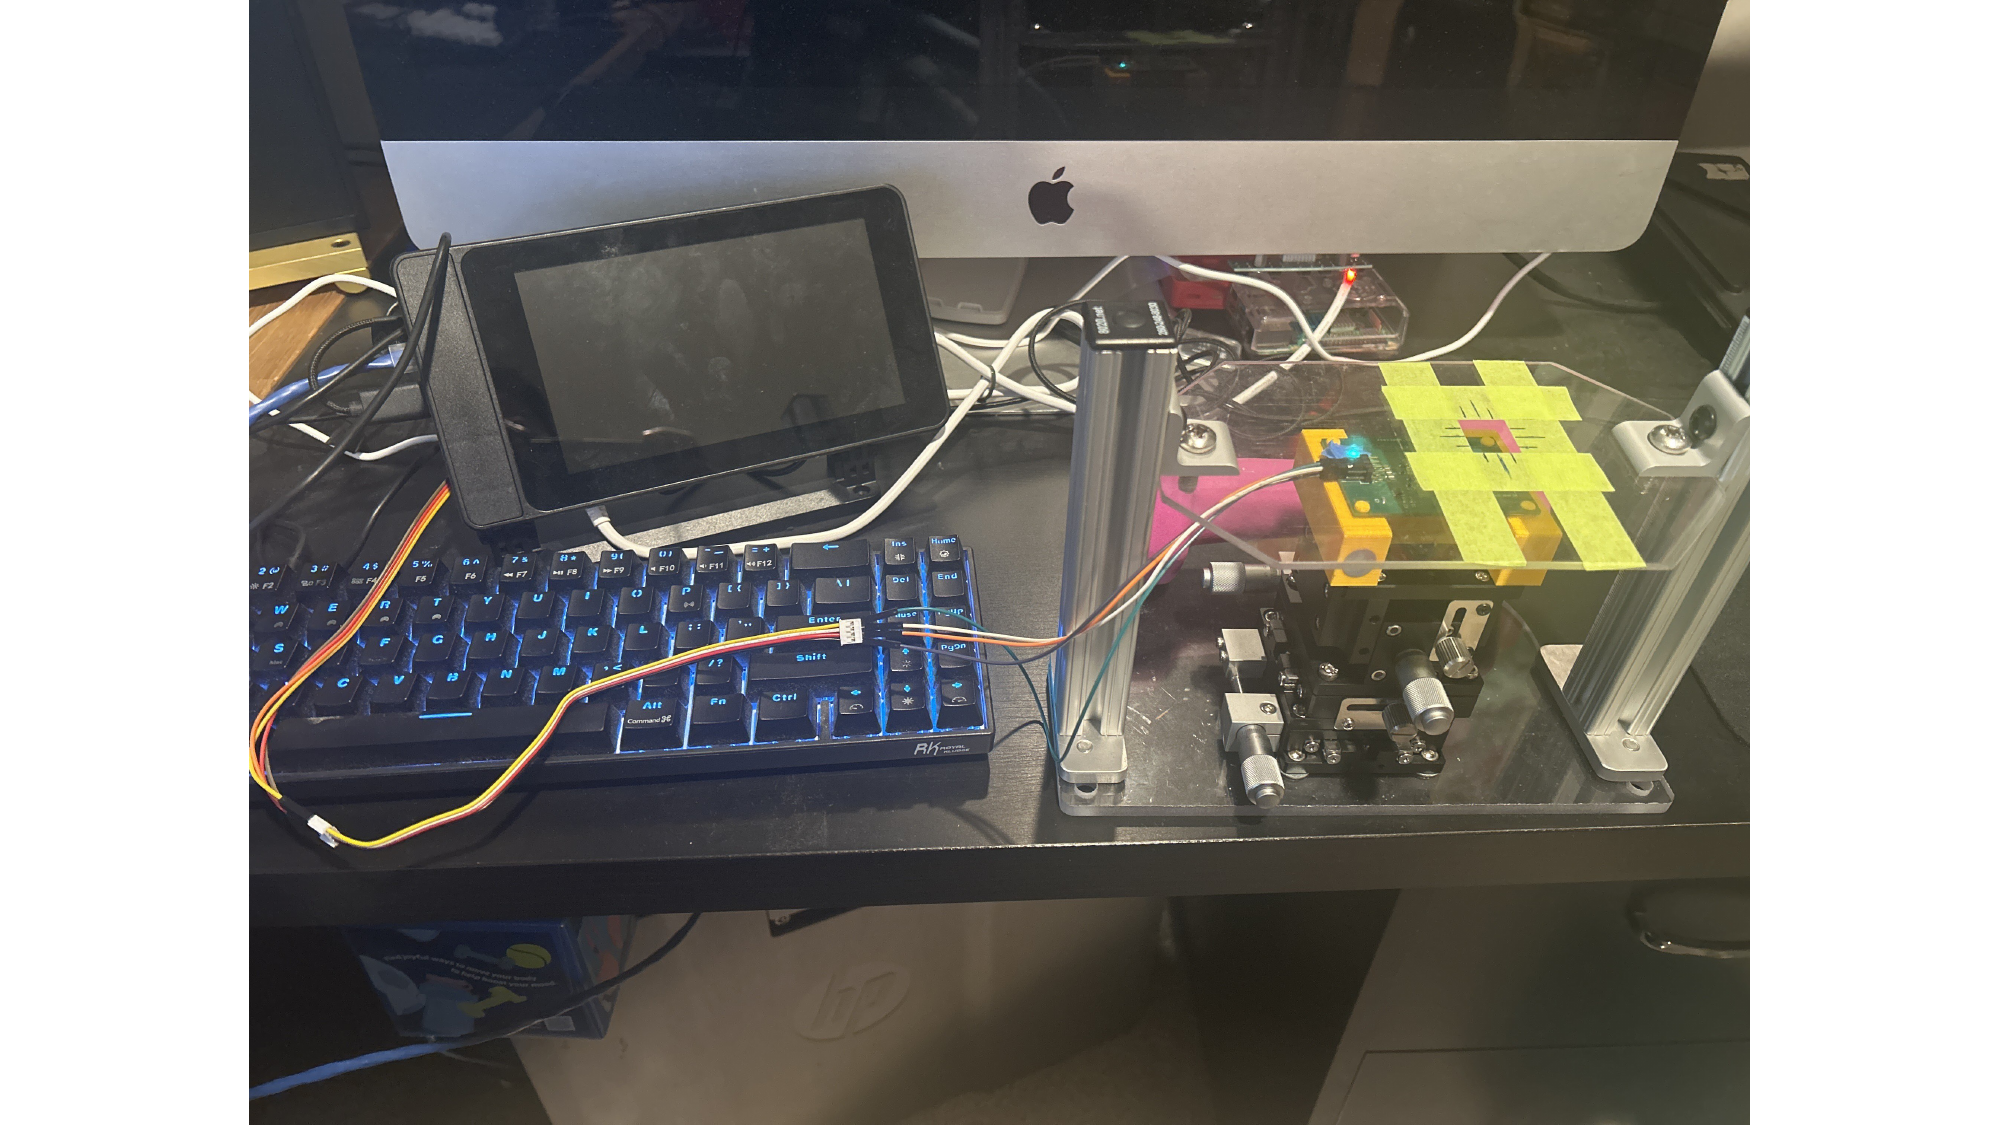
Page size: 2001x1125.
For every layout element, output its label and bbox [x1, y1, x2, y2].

picture [249, 0, 1750, 1125]
